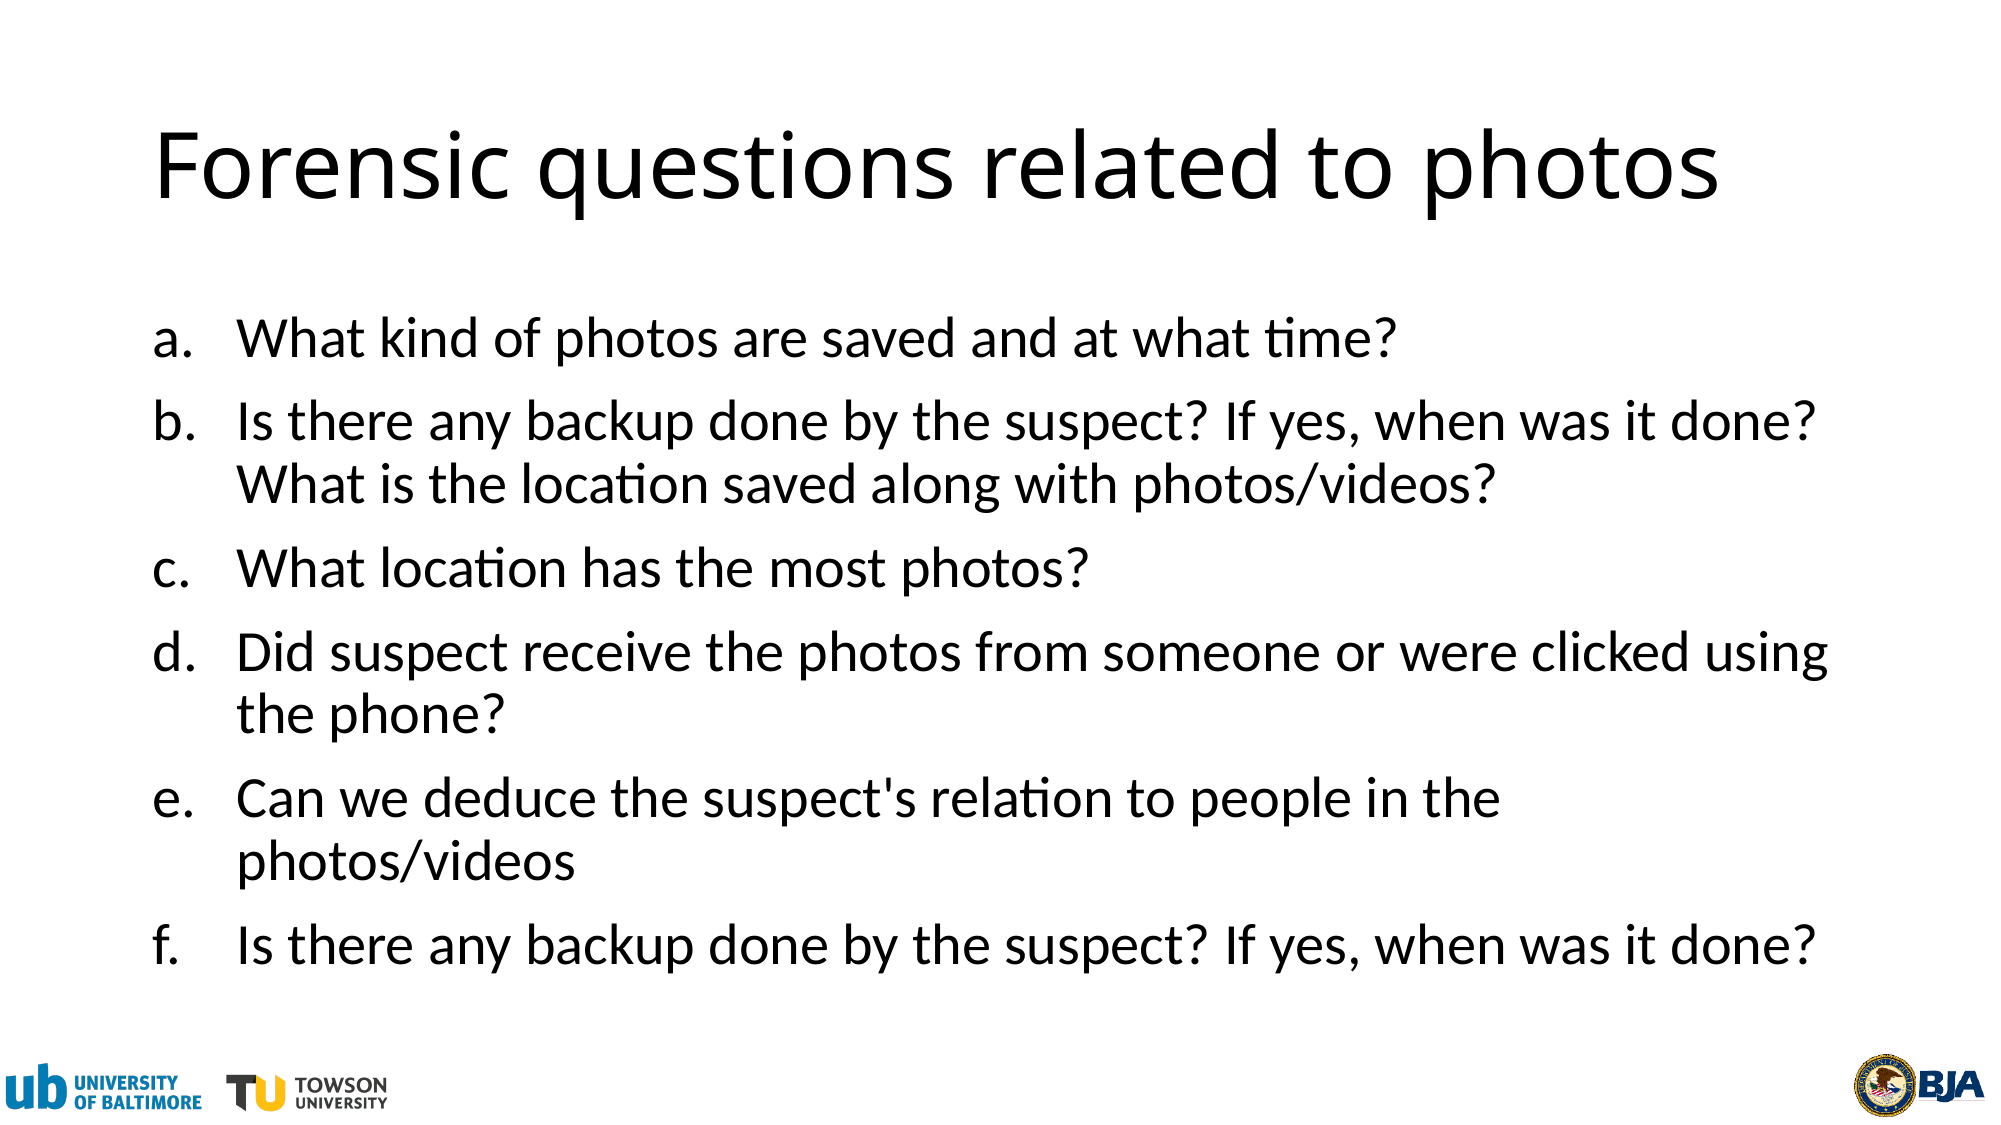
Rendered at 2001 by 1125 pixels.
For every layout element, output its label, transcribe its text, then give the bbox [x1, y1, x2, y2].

list What kind of photos are saved and at what time? Is there any backup done by the suspect? If yes, when was it done?What is the location saved along with photos/videos? What location has the most photos? Did suspect receive the photos from someone or were clicked using the phone? Can we deduce the suspect's relation to people in the photos/videos Is there any backup done by the suspect? If yes, when was it done? [137, 299, 1863, 1014]
picture [1854, 1054, 1986, 1117]
picture [0, 1031, 407, 1125]
title Forensic questions related to photos [137, 59, 1863, 278]
